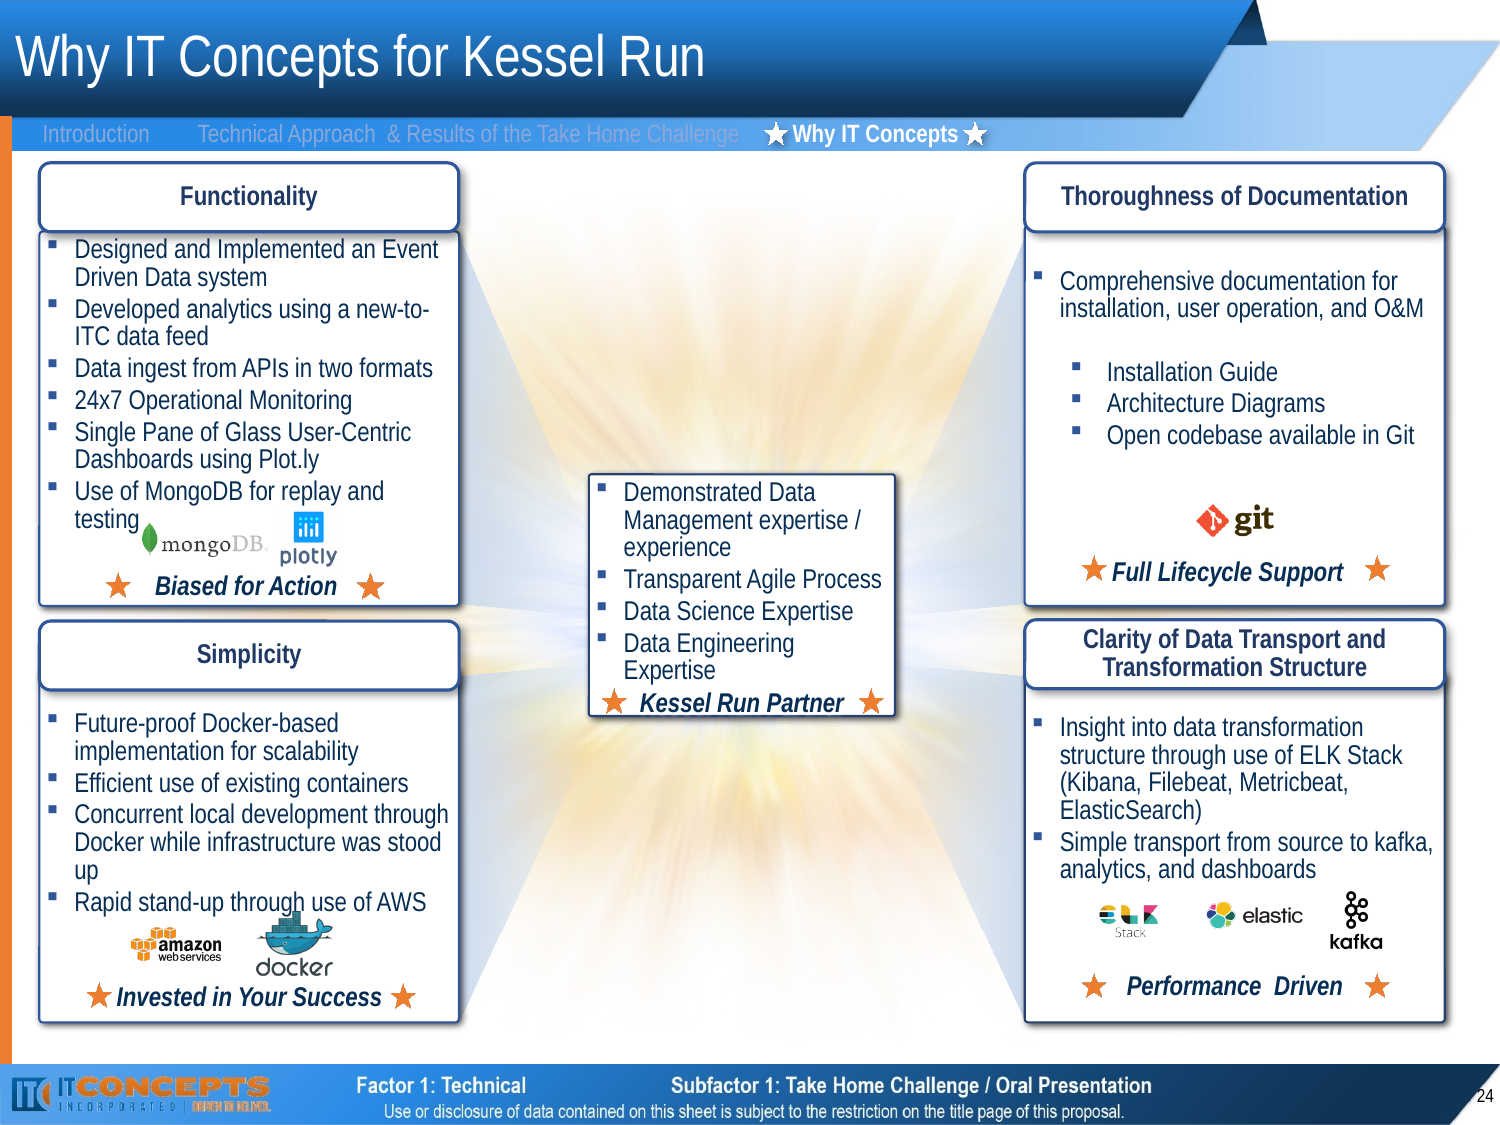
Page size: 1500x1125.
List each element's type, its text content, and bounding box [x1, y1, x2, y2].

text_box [598, 685, 886, 716]
title Why IT Concepts for Kessel Run [0, 0, 1184, 116]
slide_number 24 [1454, 1065, 1500, 1125]
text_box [1078, 552, 1392, 583]
picture [0, 1064, 1500, 1125]
text_box Thoroughness of Documentation [1024, 162, 1445, 181]
picture [12, 0, 1500, 151]
picture [15, 181, 1478, 1052]
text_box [1078, 970, 1392, 1001]
text_box Functionality [39, 162, 459, 181]
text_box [83, 979, 418, 1011]
